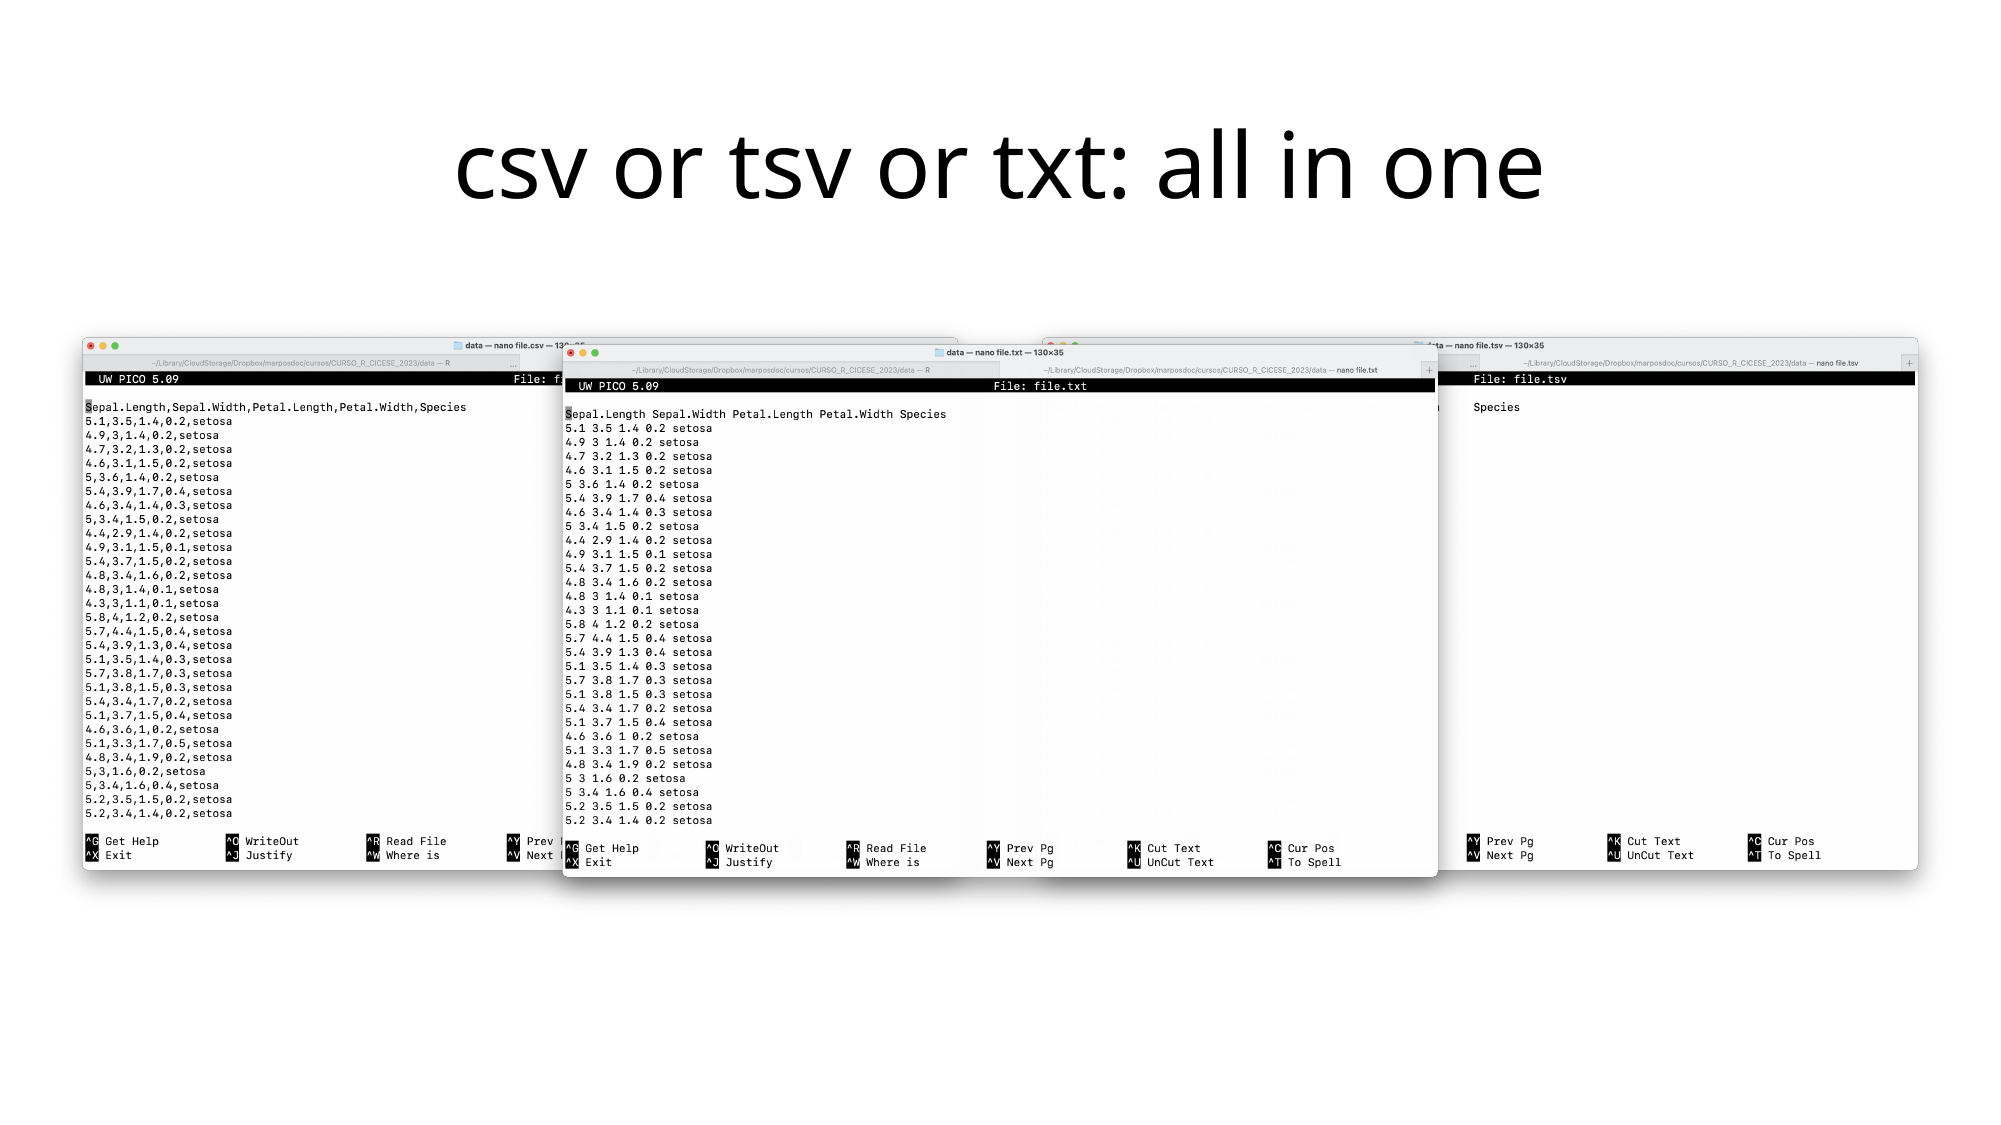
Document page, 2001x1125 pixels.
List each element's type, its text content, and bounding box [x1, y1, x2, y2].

picture [48, 314, 1952, 922]
title csv or tsv or txt: all in one [137, 59, 1863, 278]
